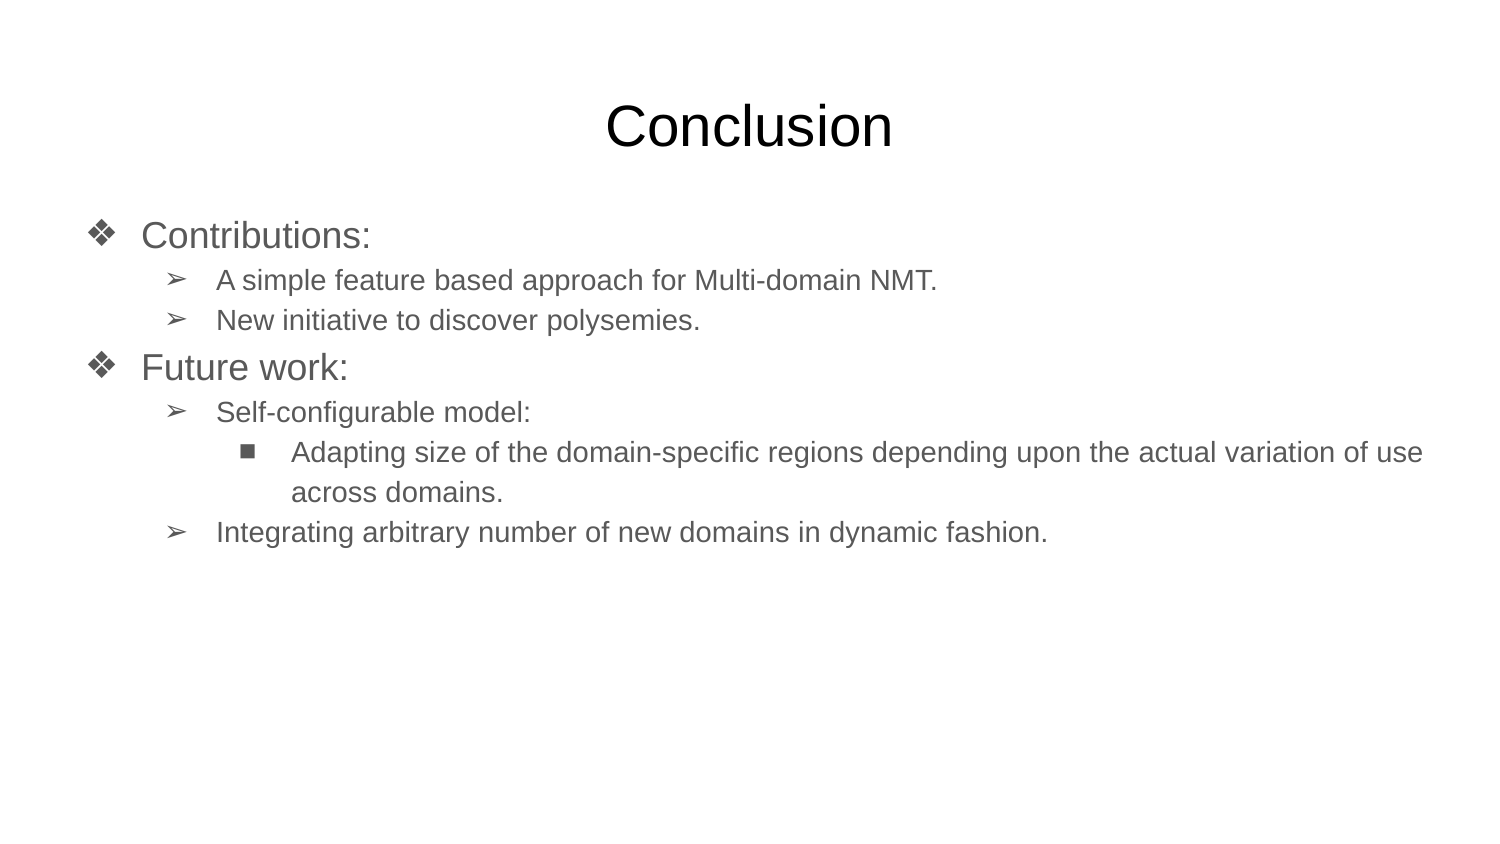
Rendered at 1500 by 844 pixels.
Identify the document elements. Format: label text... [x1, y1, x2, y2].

title Conclusion [51, 72, 1449, 167]
list Contributions: A simple feature based approach for Multi-domain NMT. New initiative to discover polysemies. Future work: Self-configurable model: Adapting size of the domain-specific regions depending upon the actual variation of use across domains. Integrating arbitrary number of new domains in dynamic fashion. [51, 189, 1449, 750]
